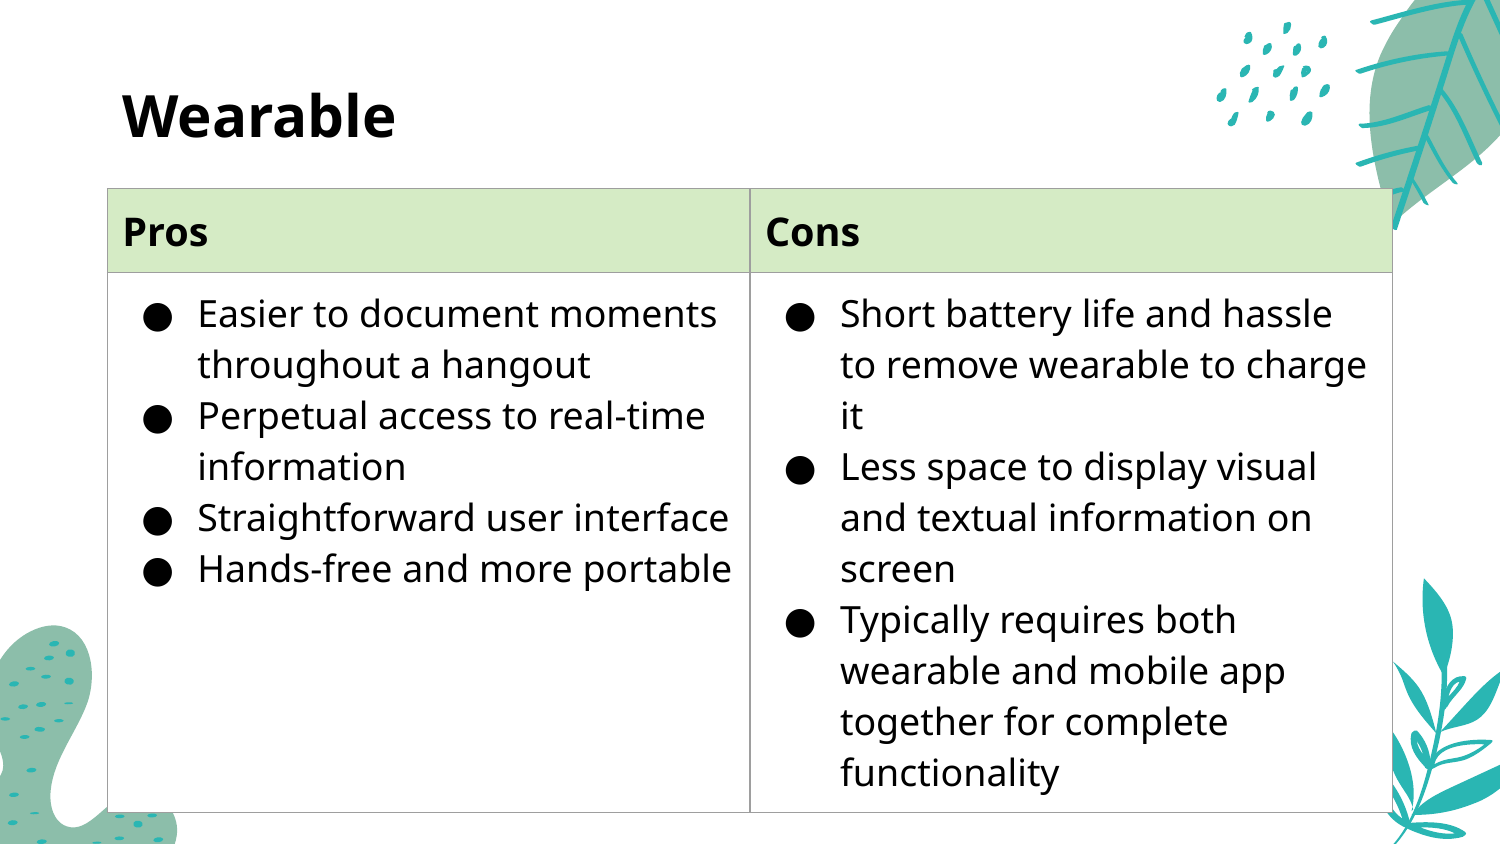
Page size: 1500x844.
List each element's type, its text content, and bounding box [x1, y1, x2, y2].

table_cell Easier to document moments throughout a hangout Perpetual access to real-time information Straightforward user interface Hands-free and more portable [108, 273, 749, 812]
table_header Cons [751, 189, 1392, 272]
table_header Pros [108, 189, 749, 272]
title Wearable [107, 63, 902, 172]
table_cell Short battery life and hassle to remove wearable to charge it Less space to display visual and textual information on screen Typically requires both wearable and mobile app together for complete functionality [751, 273, 1392, 812]
